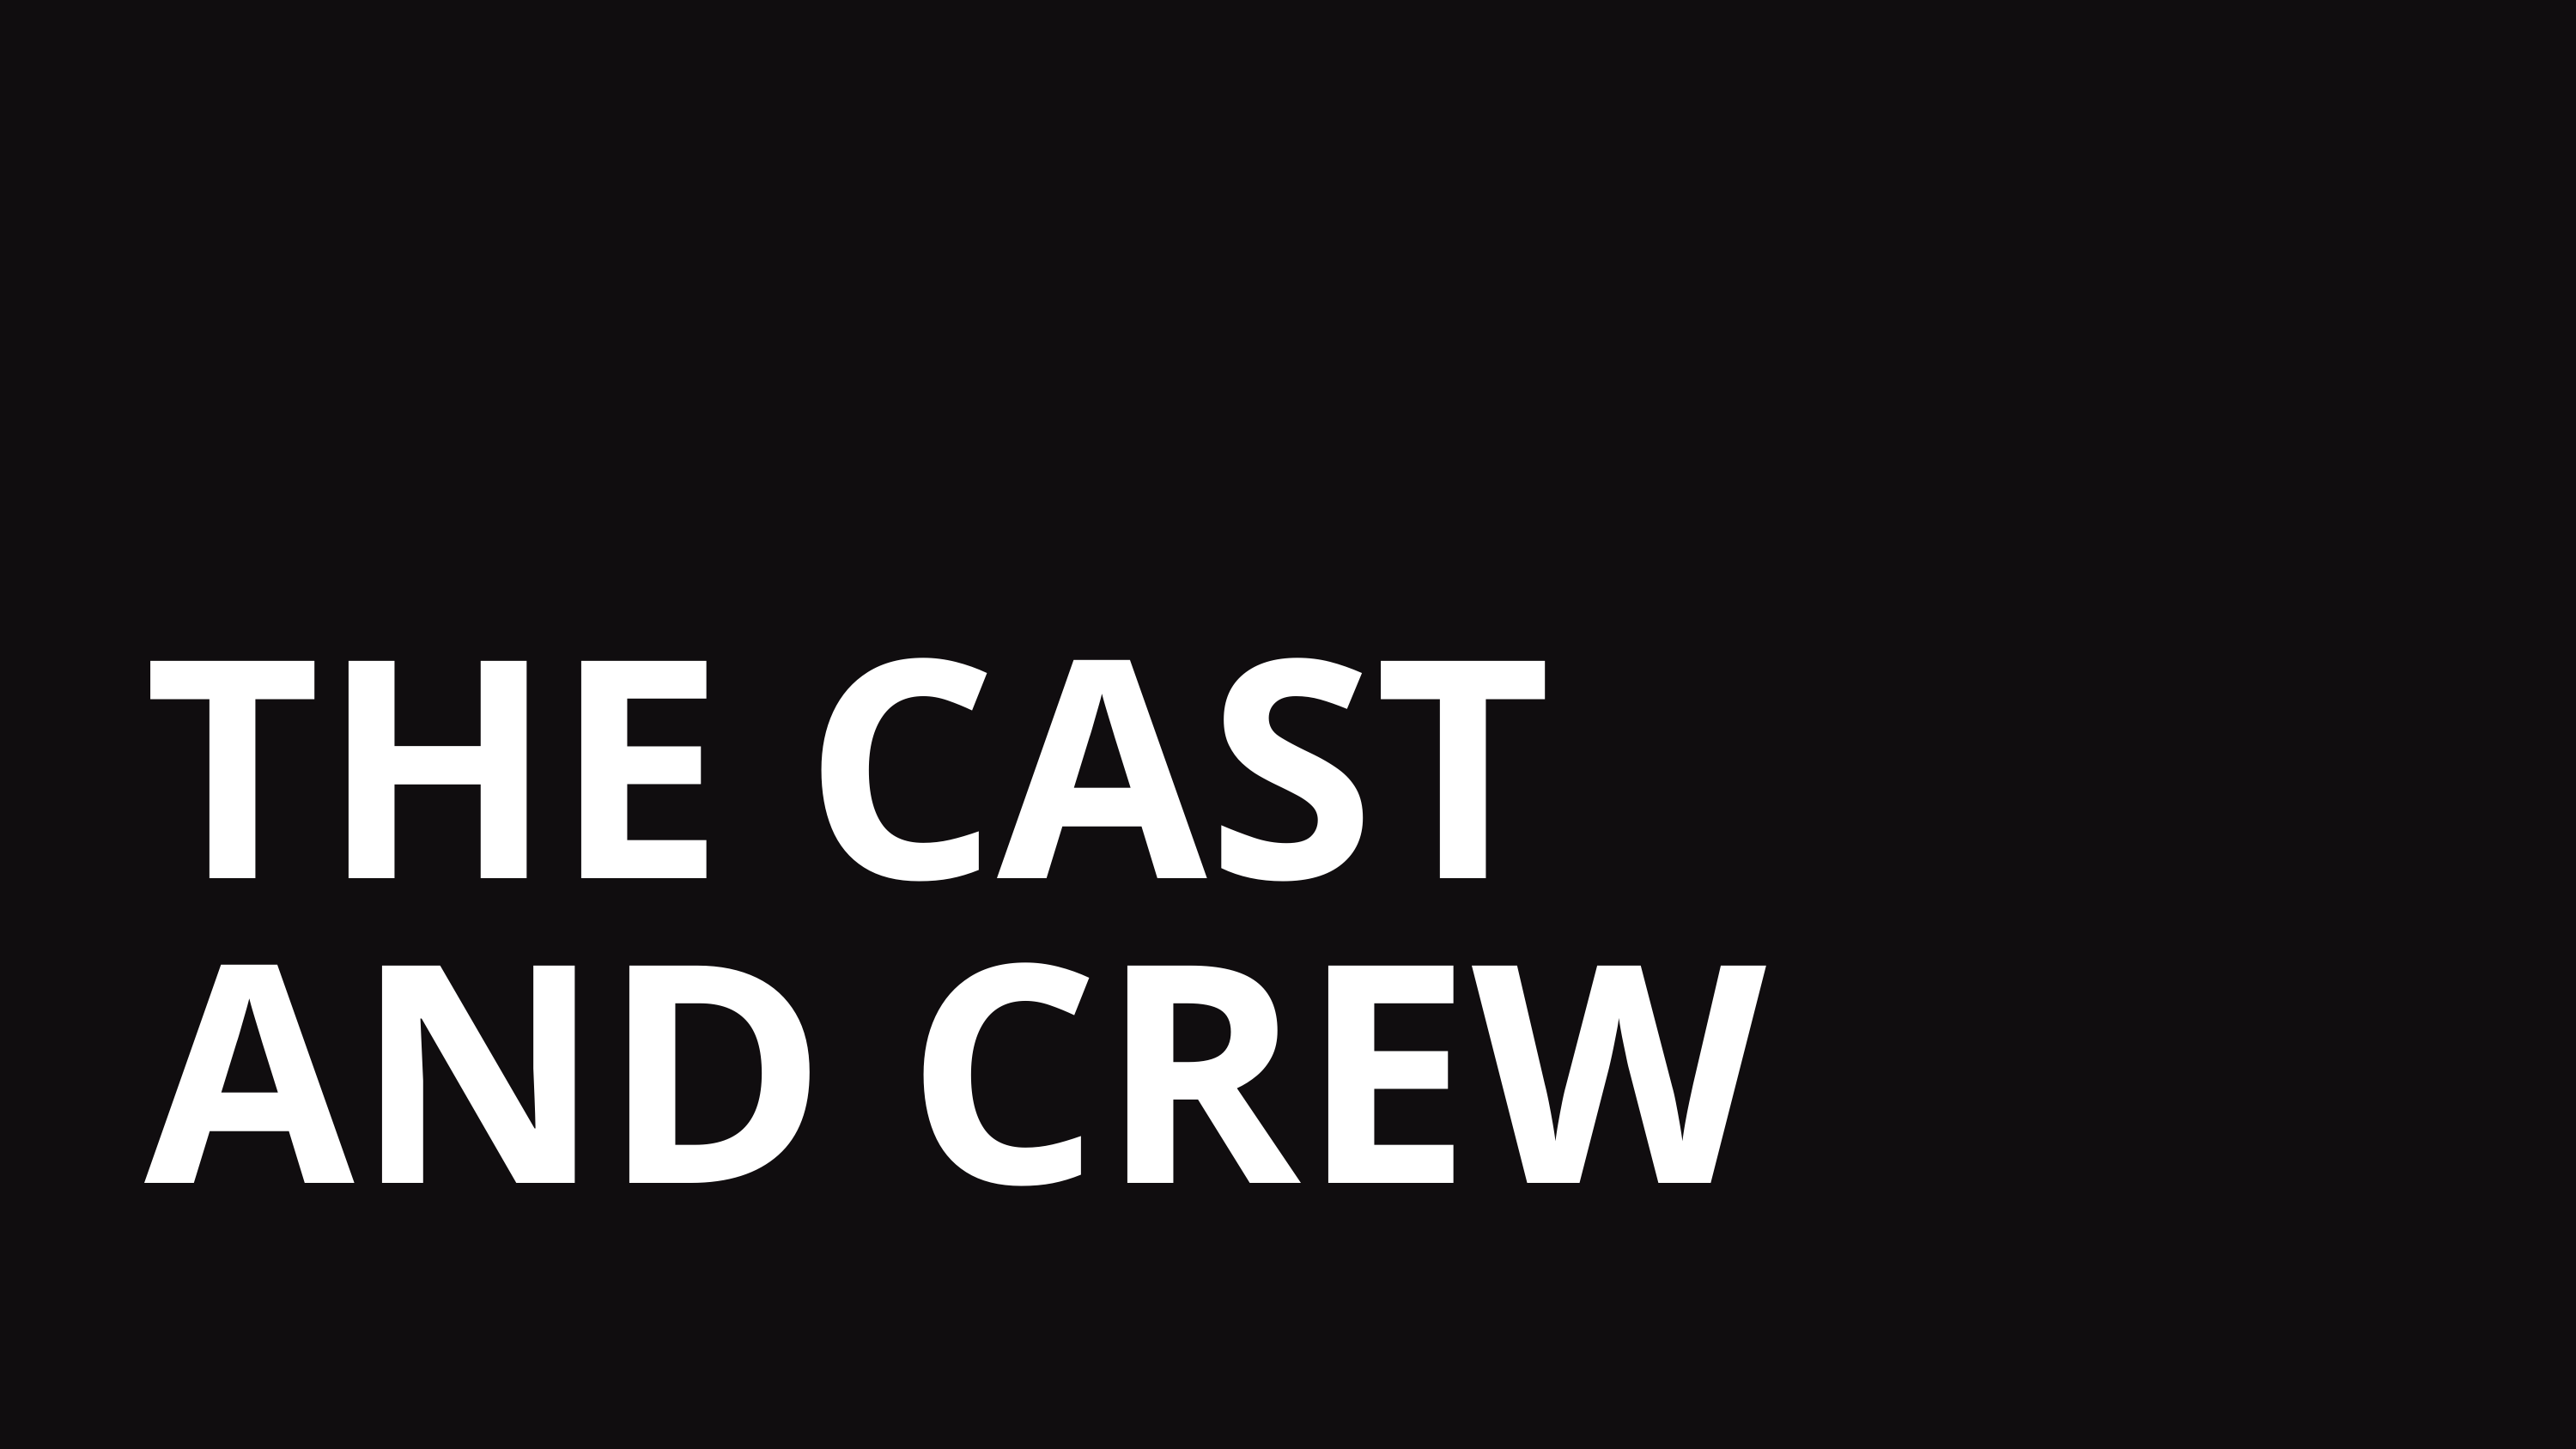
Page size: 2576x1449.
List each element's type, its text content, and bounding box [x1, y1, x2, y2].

text_box THE CAST AND CREW [144, 634, 1891, 1245]
